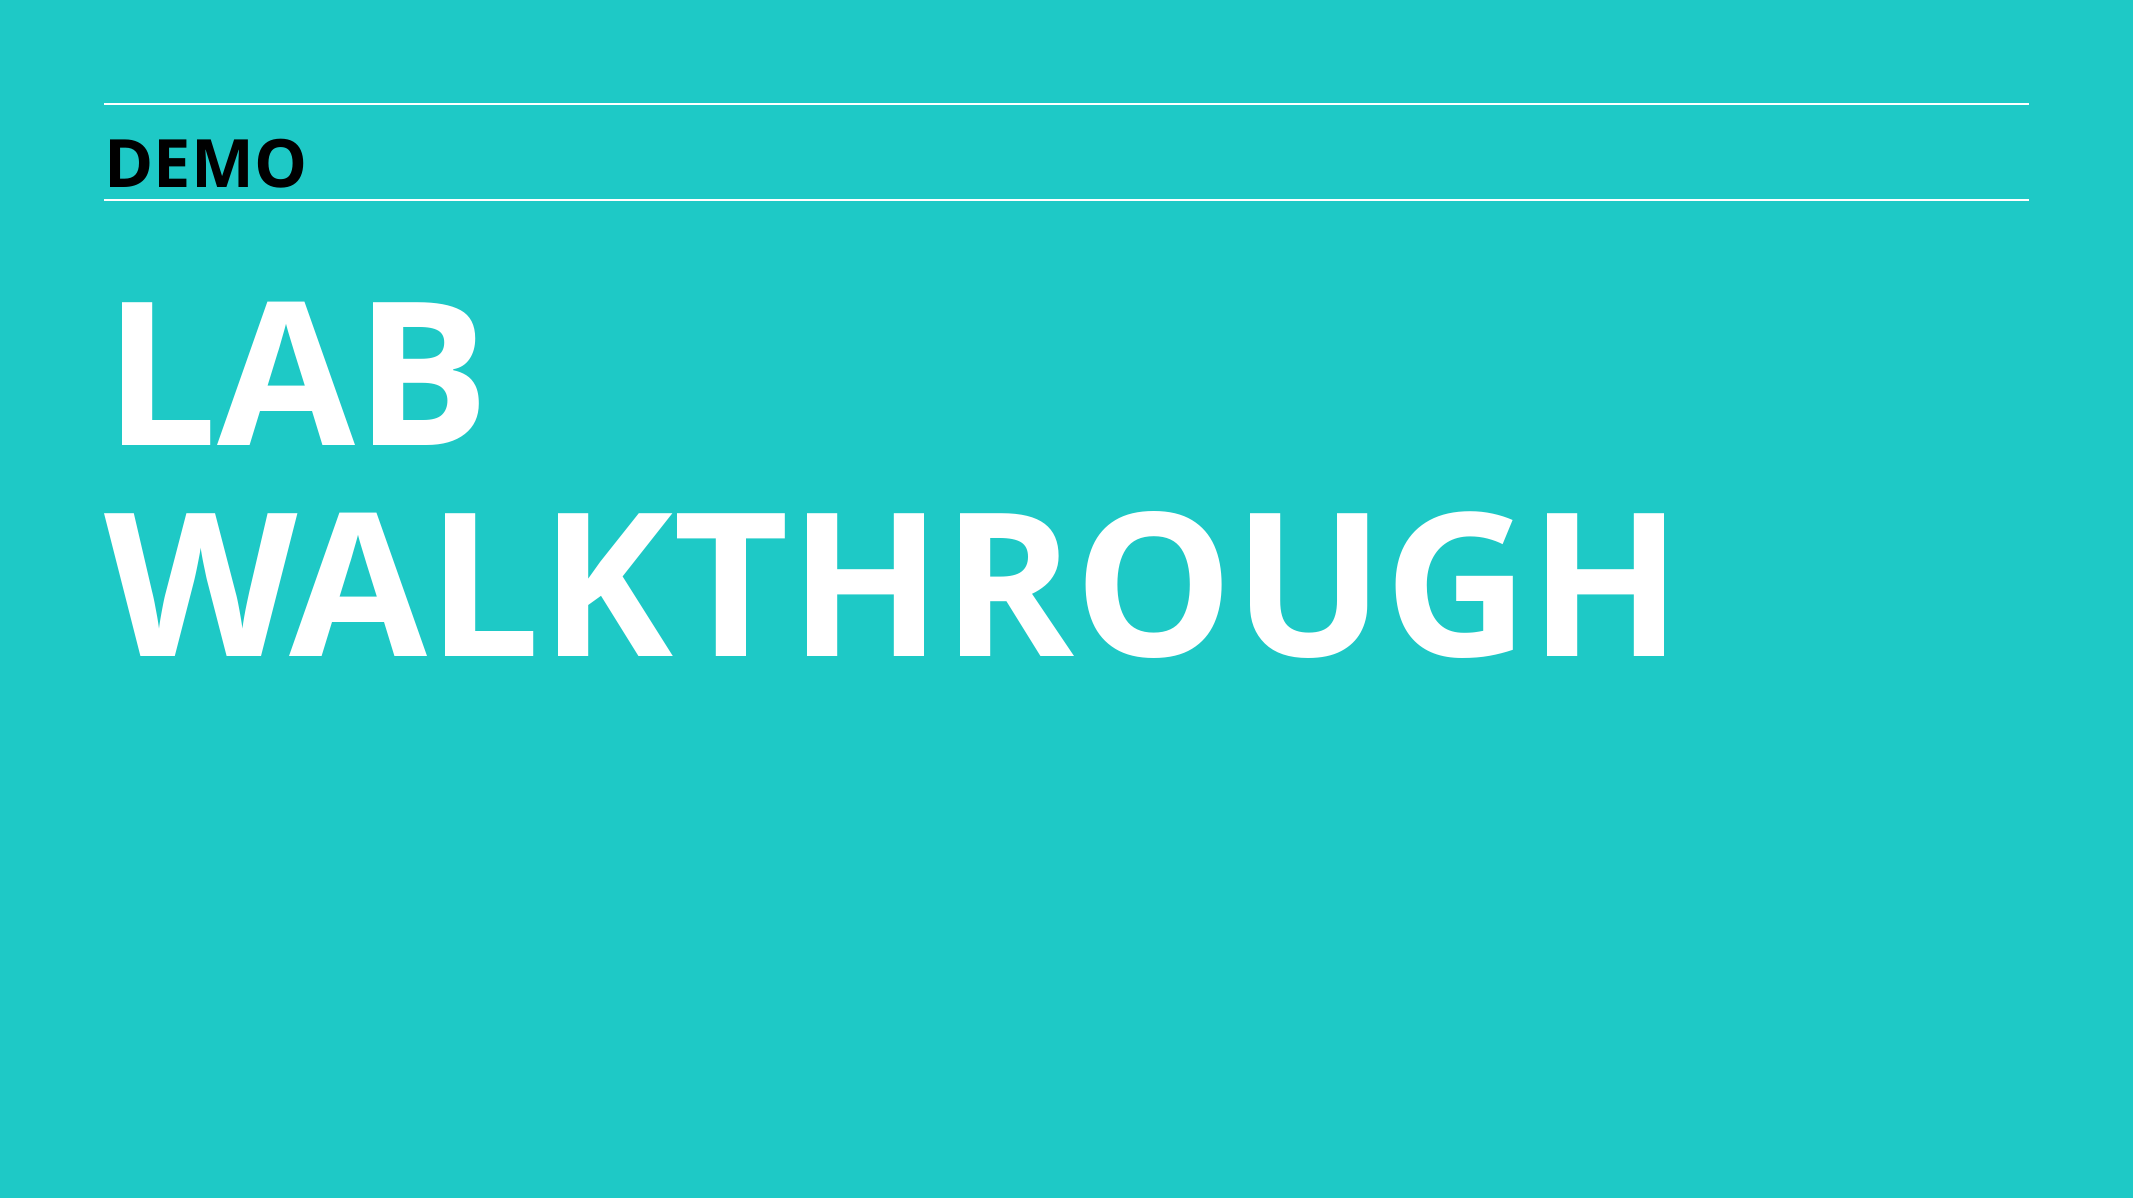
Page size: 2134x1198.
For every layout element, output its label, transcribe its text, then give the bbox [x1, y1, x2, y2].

text_box LAB WALKTHROUGH [104, 241, 2030, 703]
text_box DEMO [104, 120, 1771, 192]
